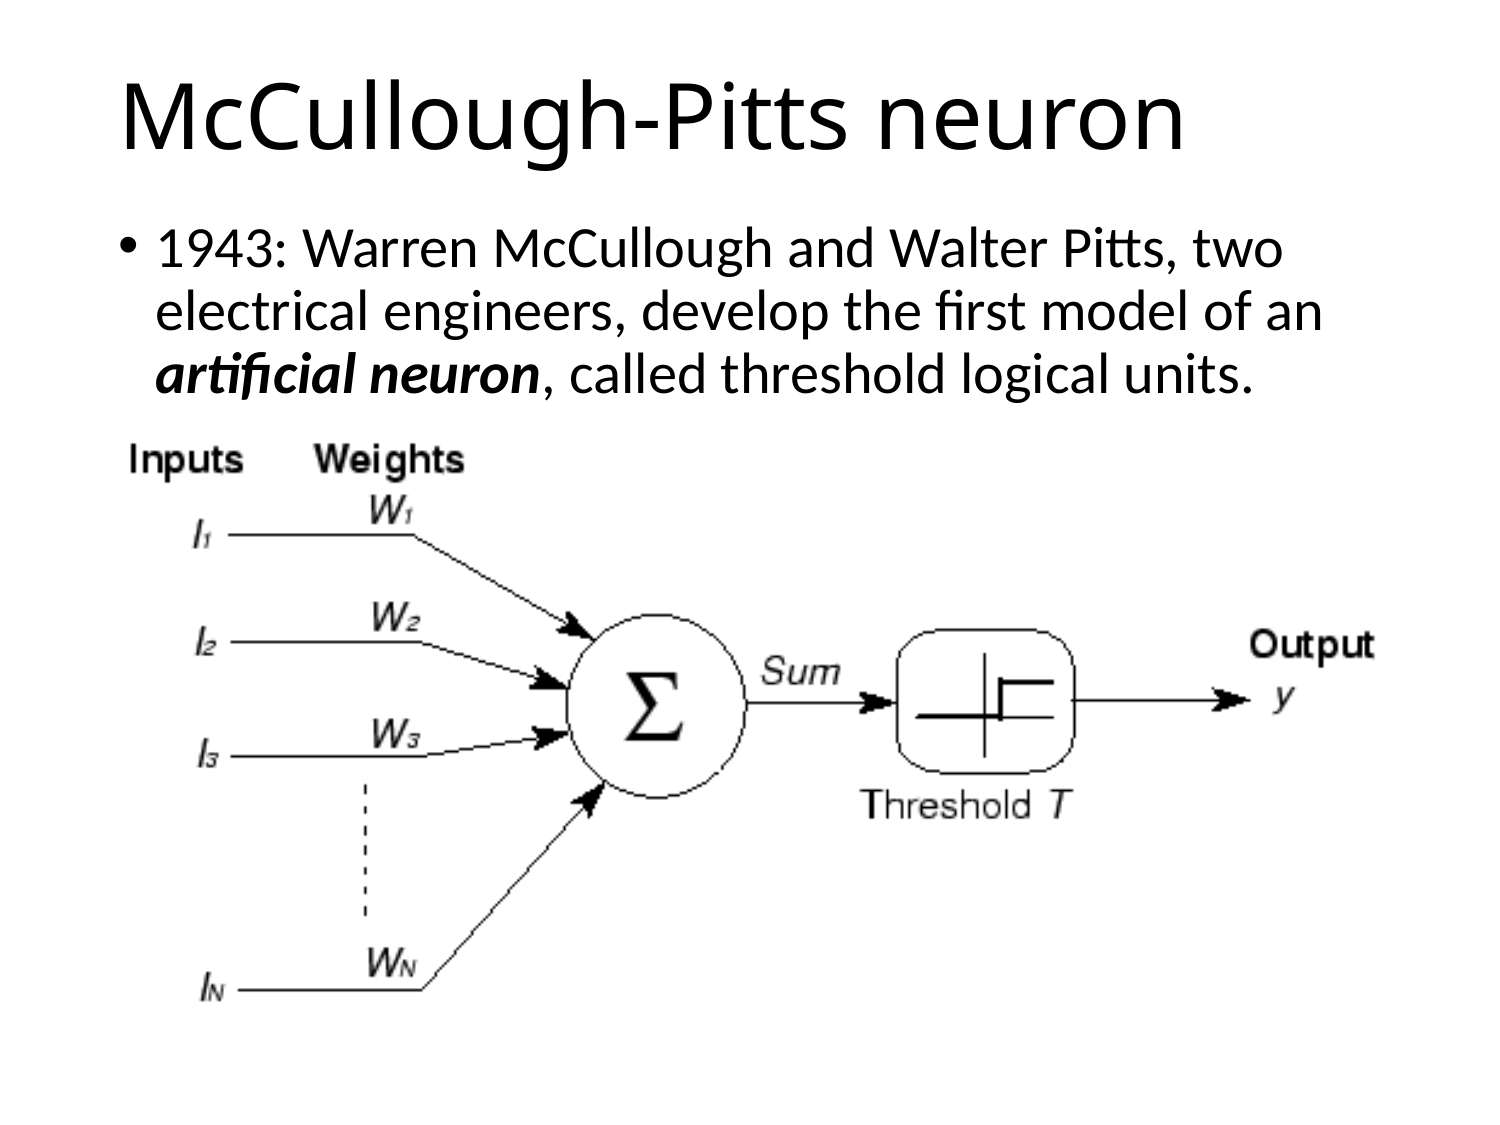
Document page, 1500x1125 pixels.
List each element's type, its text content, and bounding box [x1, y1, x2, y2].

list 1943: Warren McCullough and Walter Pitts, two electrical engineers, develop the first model of an artificial neuron, called threshold logical units. [103, 209, 1397, 1014]
picture [122, 437, 1397, 1014]
title McCullough-Pitts neuron [103, 59, 1397, 180]
